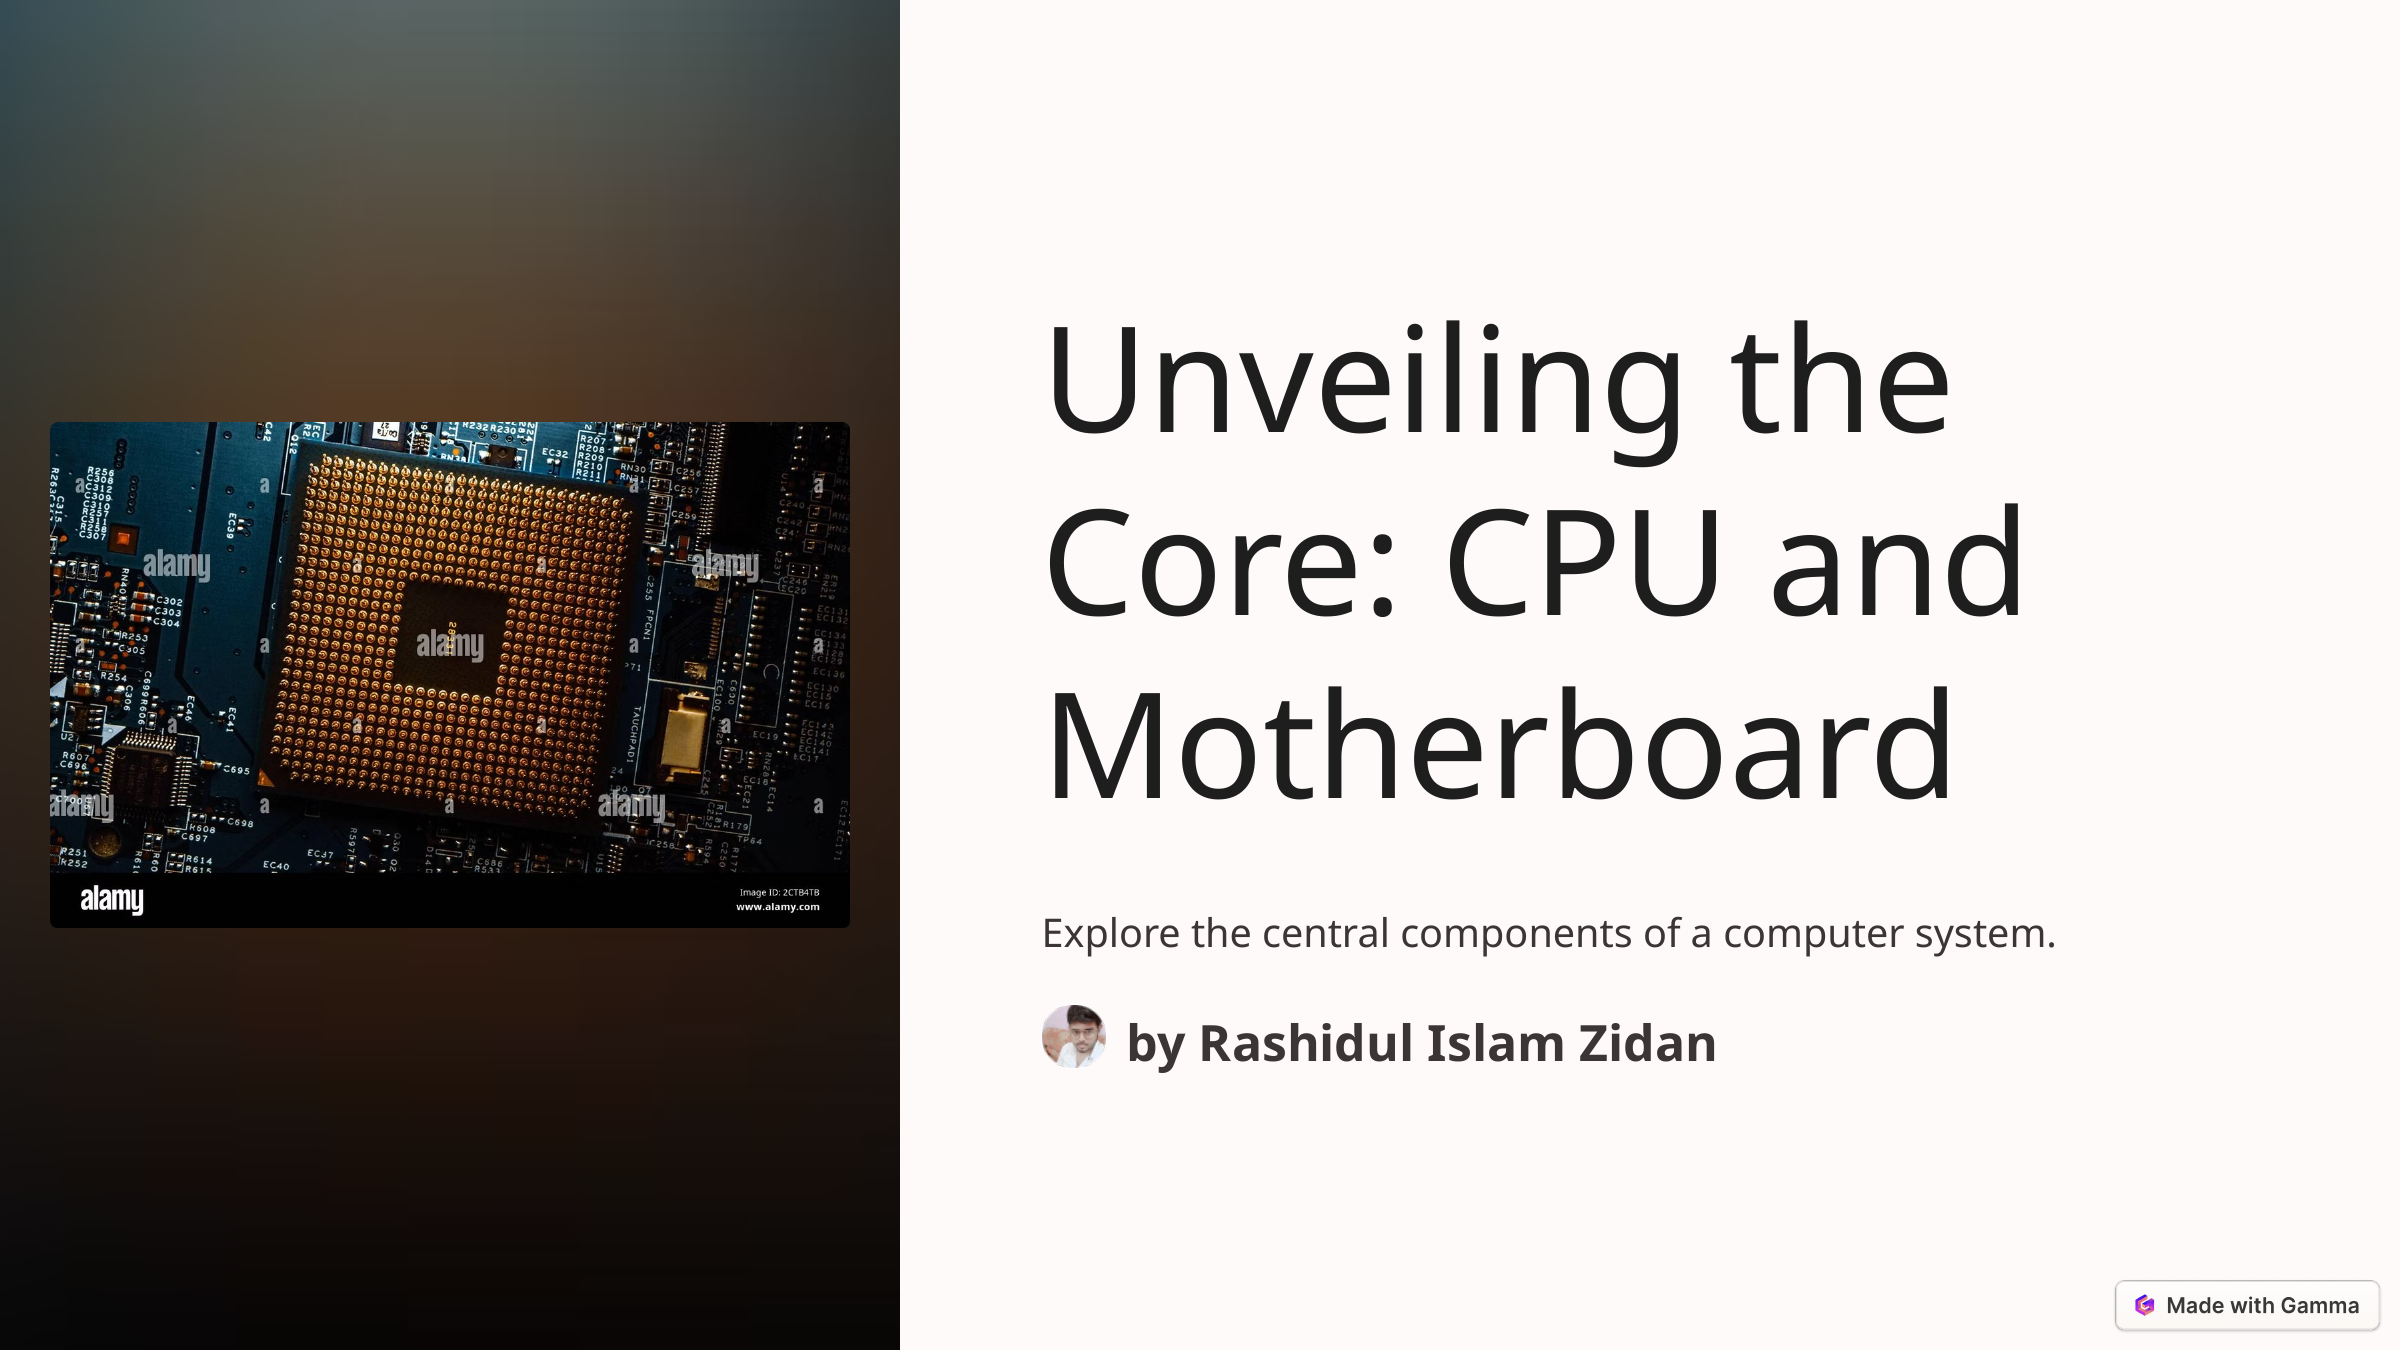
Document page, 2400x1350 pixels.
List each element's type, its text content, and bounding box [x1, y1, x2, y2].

text_box by Rashidul Islam Zidan [1126, 1000, 1741, 1072]
picture [0, 0, 900, 1350]
text_box Unveiling the Core: CPU and Motherboard [1041, 278, 2259, 830]
picture [1042, 1005, 1106, 1068]
picture [2106, 1271, 2389, 1339]
text_box Explore the central components of a computer system. [1041, 890, 2259, 956]
